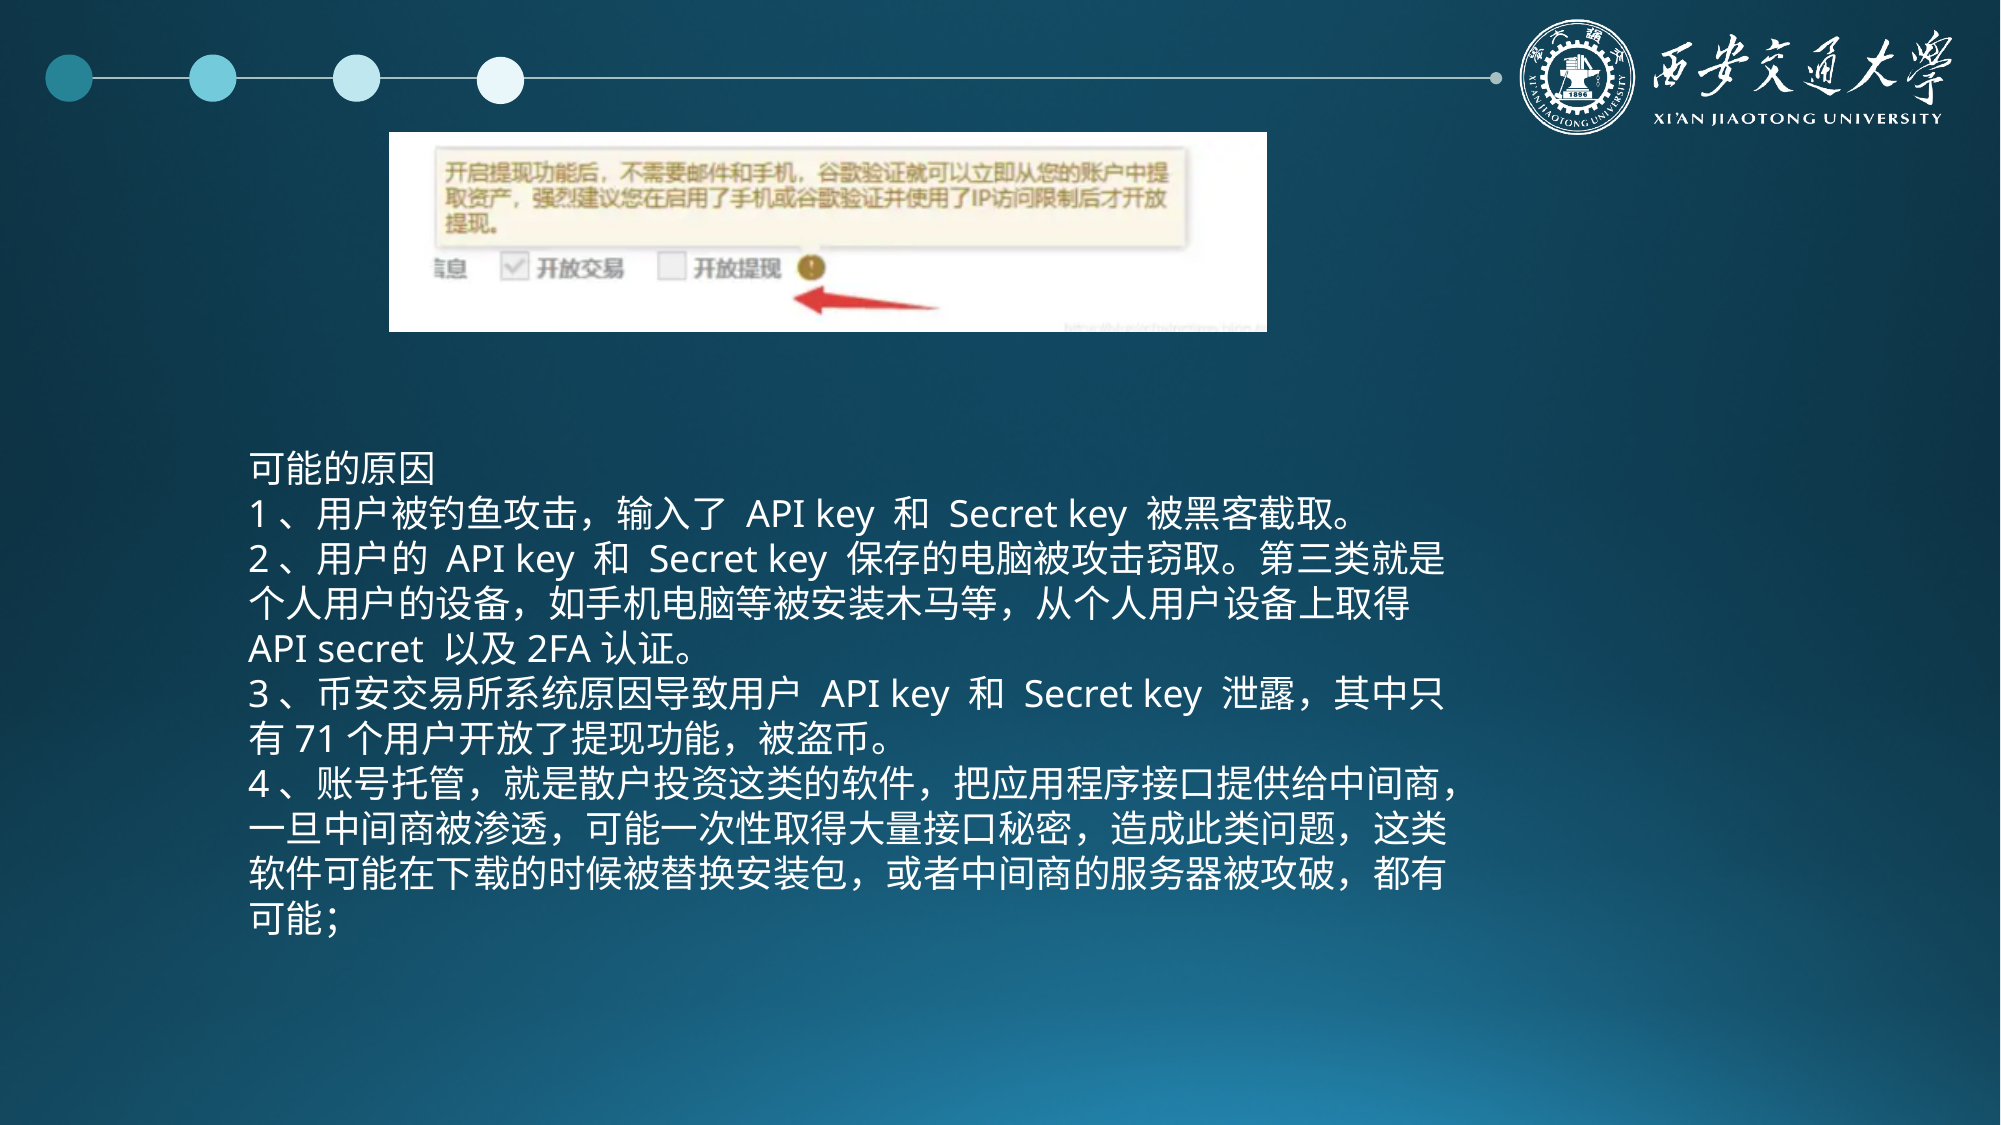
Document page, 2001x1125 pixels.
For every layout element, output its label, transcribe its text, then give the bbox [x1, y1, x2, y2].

text_box 可能的原因 1、用户被钓鱼攻击，输入了 API key 和 Secret key 被黑客截取。 2、用户的 API key 和 Secret key 保存的电脑被攻击窃取。第三类就是个人用户的设备，如手机电脑等被安装木马等，从个人用户设备上取得 API secret 以及2FA认证。 3、币安交易所系统原因导致用户 API key 和 Secret key 泄露，其中只有71个用户开放了提现功能，被盗币。 4、账号托管，就是散户投资这类的软件，把应用程序接口提供给中间商，一旦中间商被渗透，可能一次性取得大量接口秘密，造成此类问题，这类软件可能在下载的时候被替换安装包，或者中间商的服务器被攻破，都有可能； [233, 437, 1478, 1125]
picture [0, 0, 2001, 1125]
